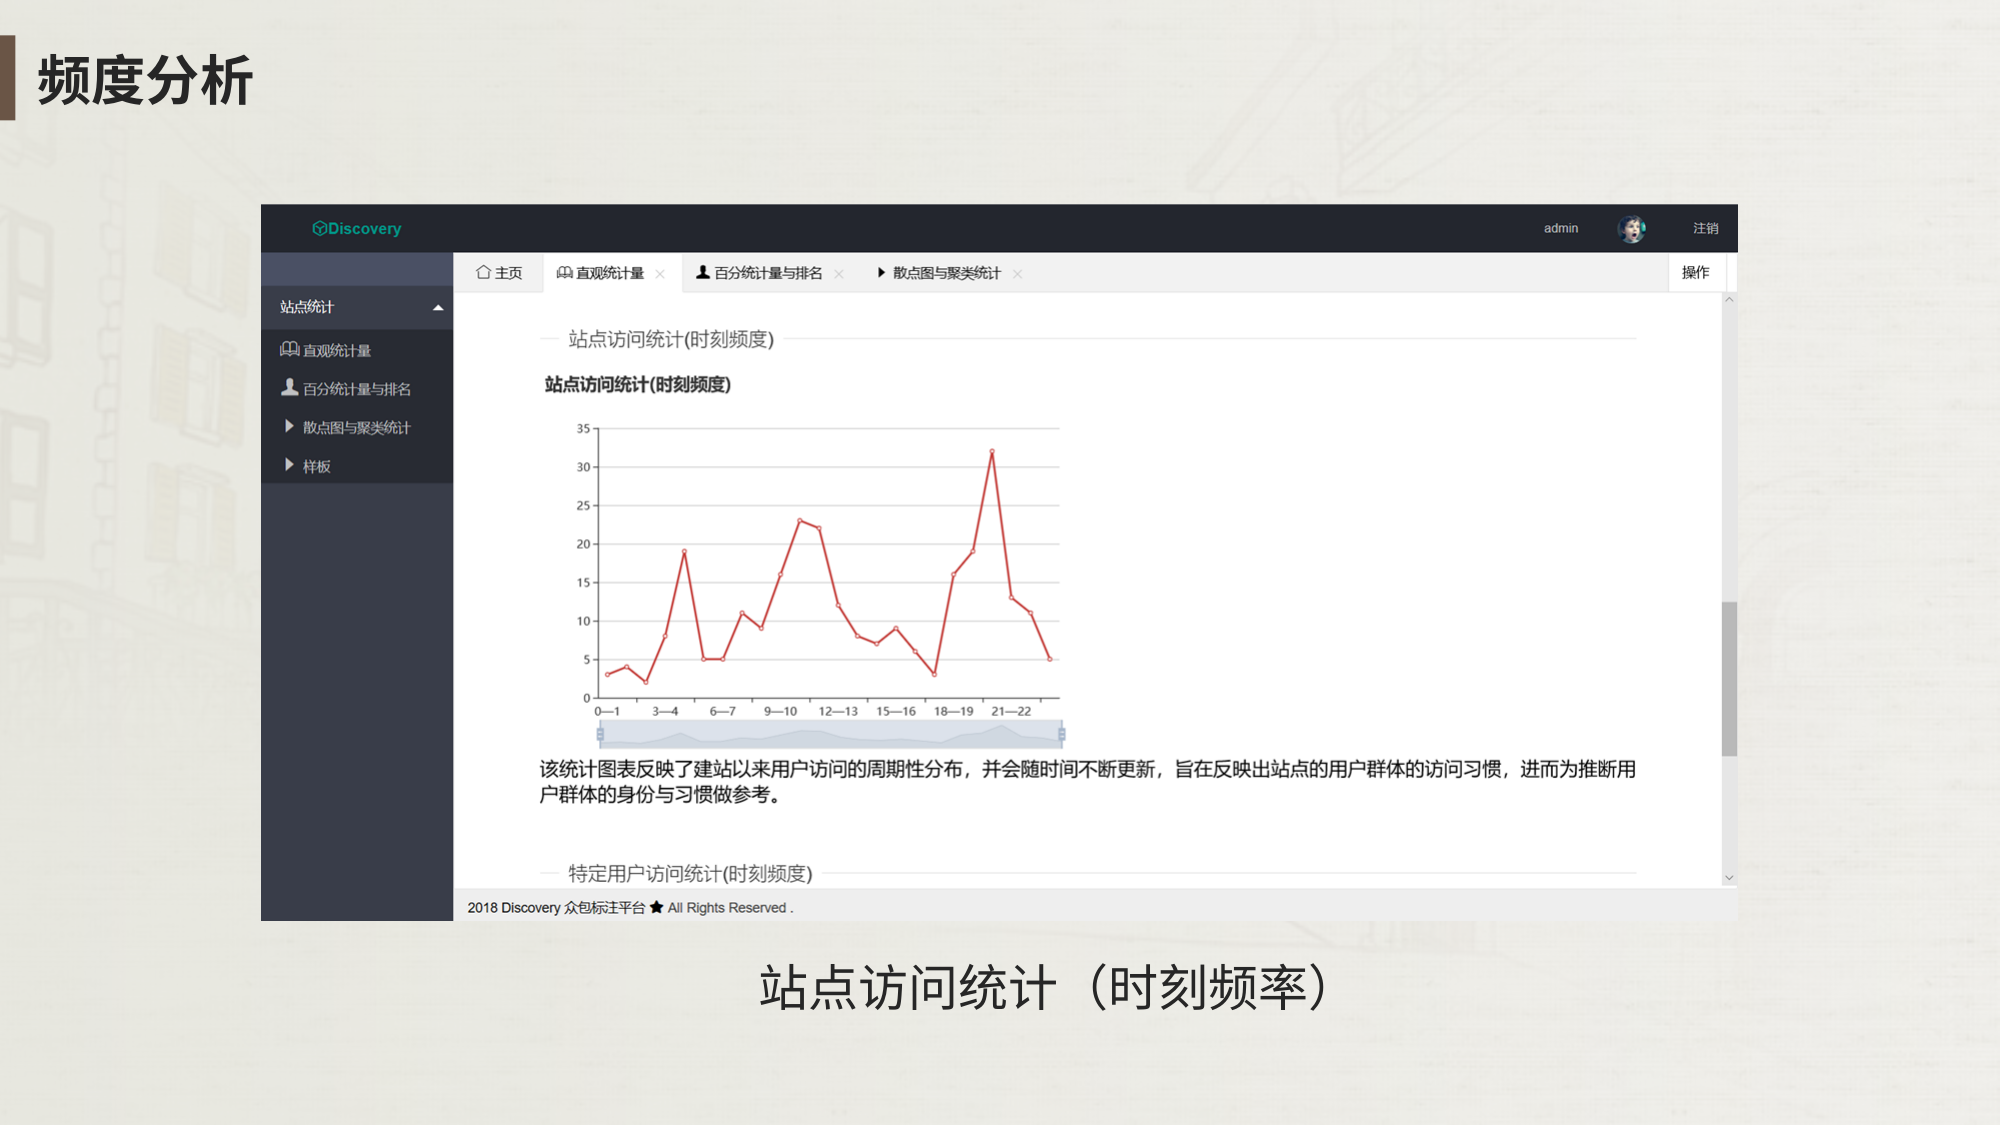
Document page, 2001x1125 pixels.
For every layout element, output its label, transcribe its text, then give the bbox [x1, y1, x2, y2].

picture [261, 204, 1738, 921]
text_box 站点访问统计（时刻频率） [714, 955, 1374, 1096]
text_box 频度分析 [22, 38, 609, 119]
